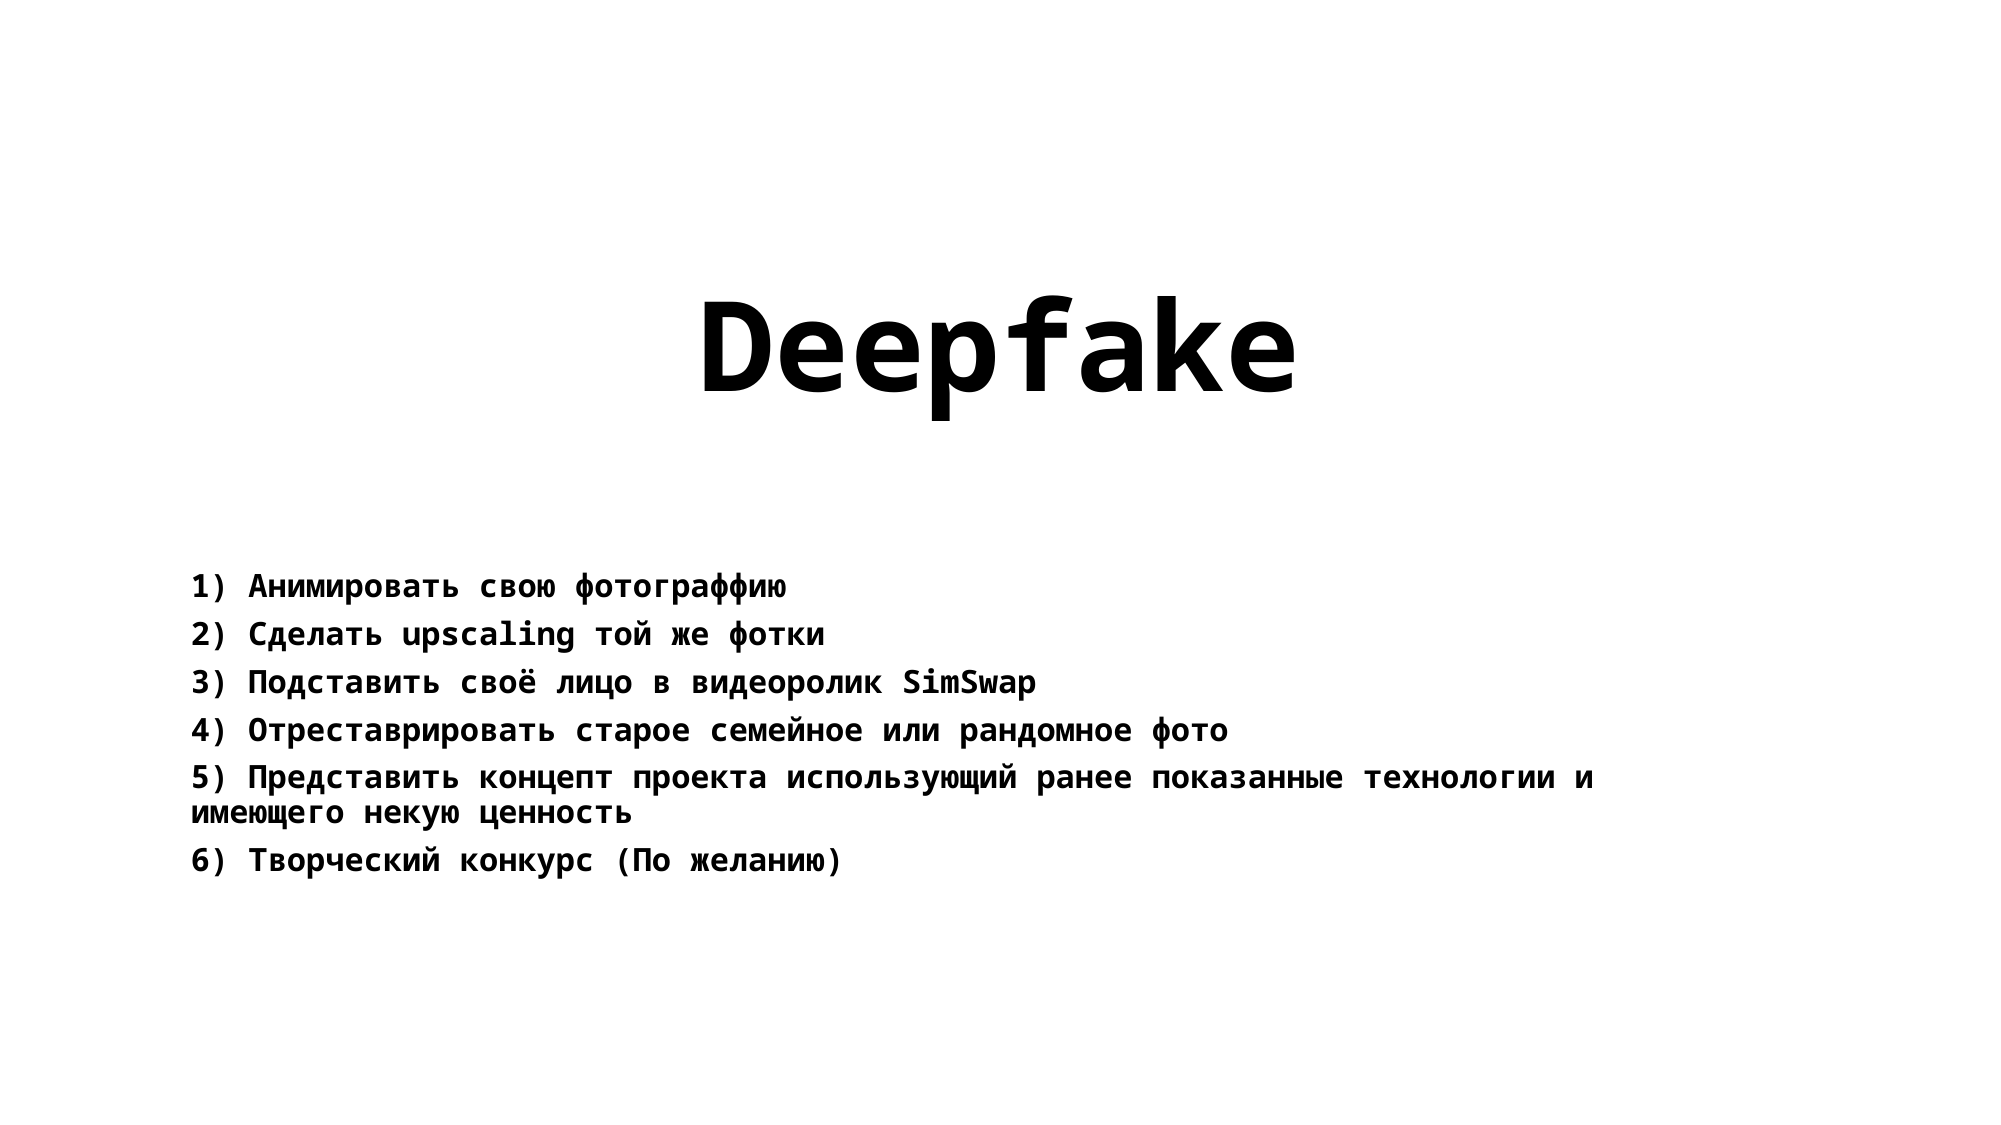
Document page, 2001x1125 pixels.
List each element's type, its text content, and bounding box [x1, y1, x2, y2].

title Deepfake [249, 184, 1750, 576]
subtitle 1) Анимировать свою фотограффию 2) Сделать upscaling той же фотки 3) Подставить своё лицо в видеоролик SimSwap 4) Отреставрировать старое семейное или рандомное фото 5) Представить концепт проекта использующий ранее показанные технологии и имеющего некую ценность 6) Творческий конкурс (По желанию) [175, 562, 1676, 888]
